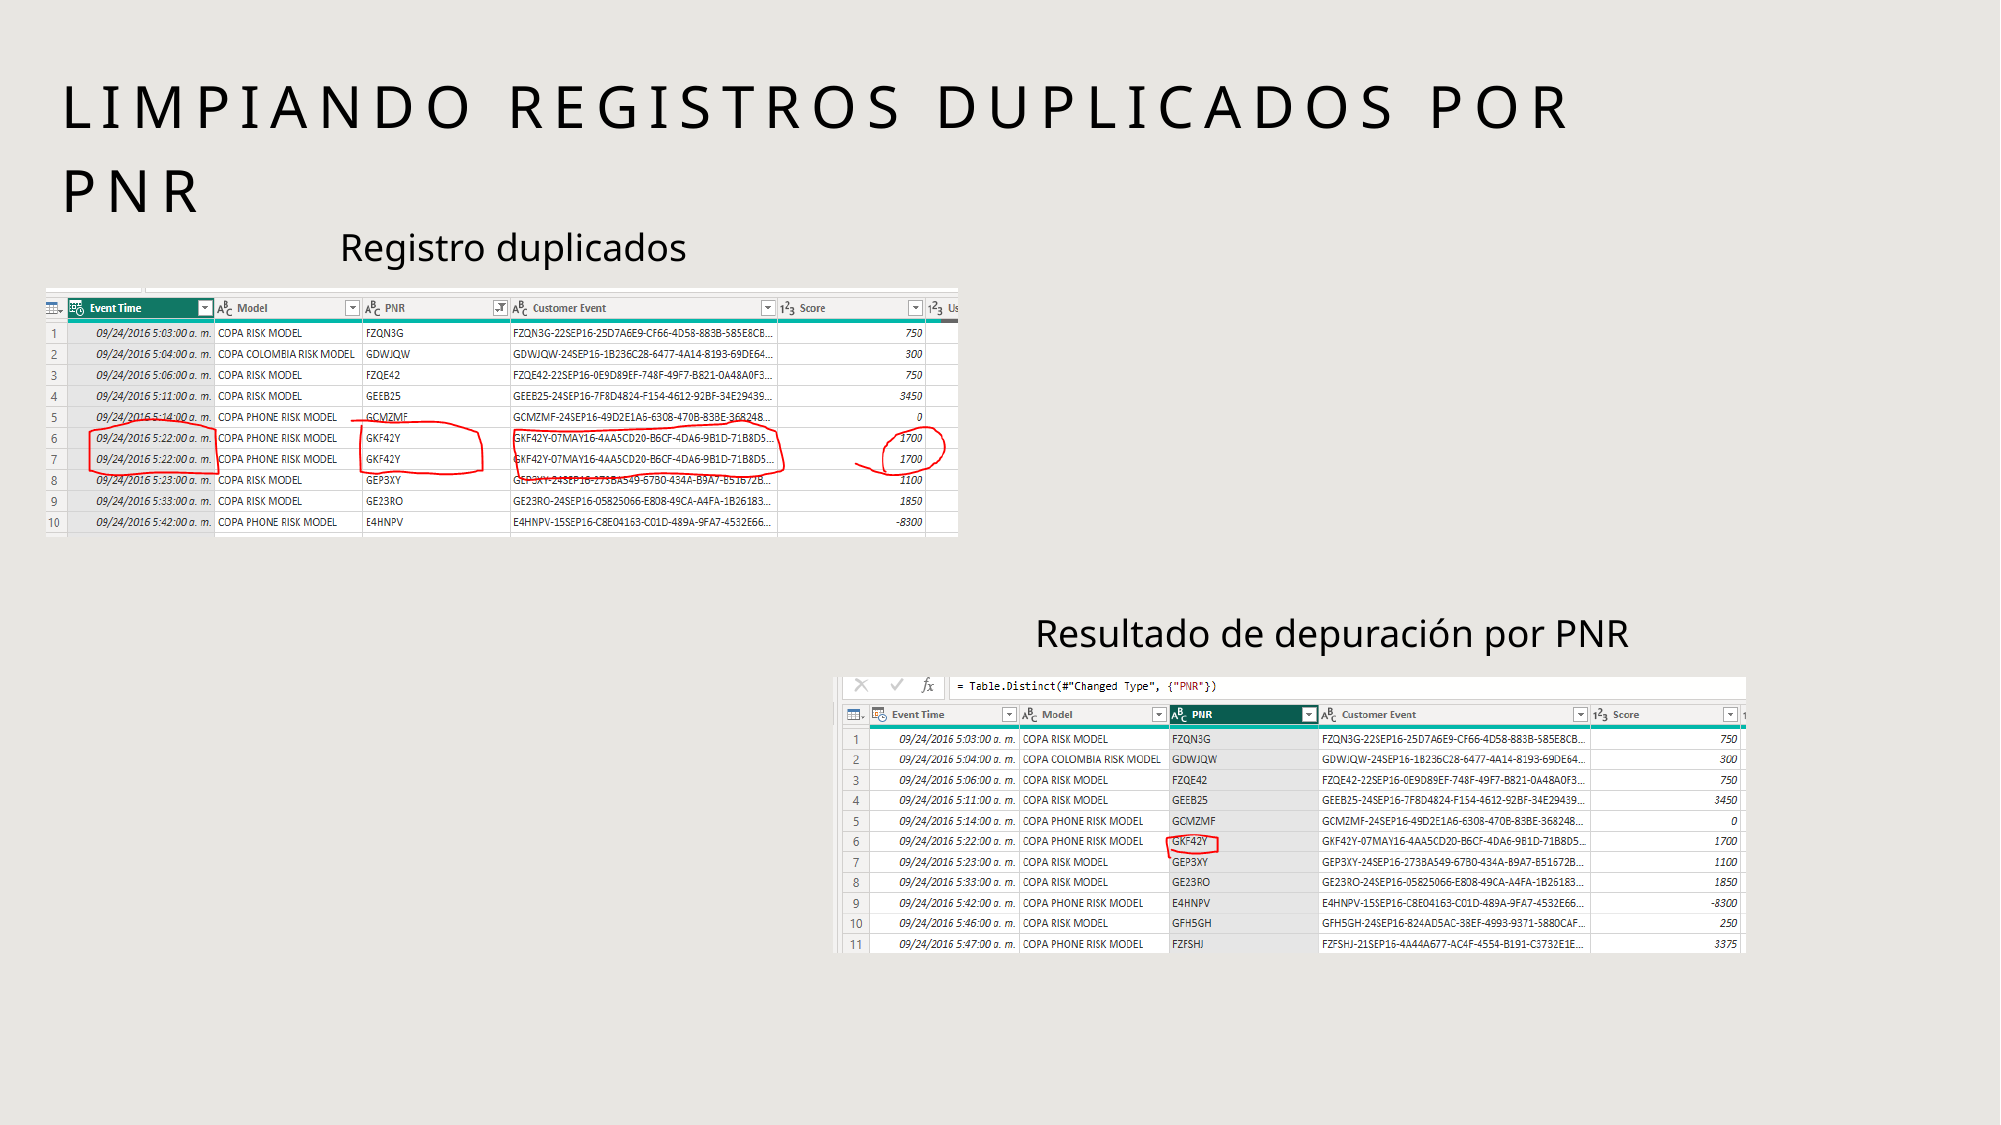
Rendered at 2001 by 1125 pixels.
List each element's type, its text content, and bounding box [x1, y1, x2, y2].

text_box Registro duplicados [325, 216, 703, 277]
picture [833, 677, 1746, 953]
picture [45, 288, 958, 537]
text_box Resultado de depuración por PNR [1020, 602, 1645, 663]
title Limpiando registros duplicados por pnr [46, 32, 1621, 248]
